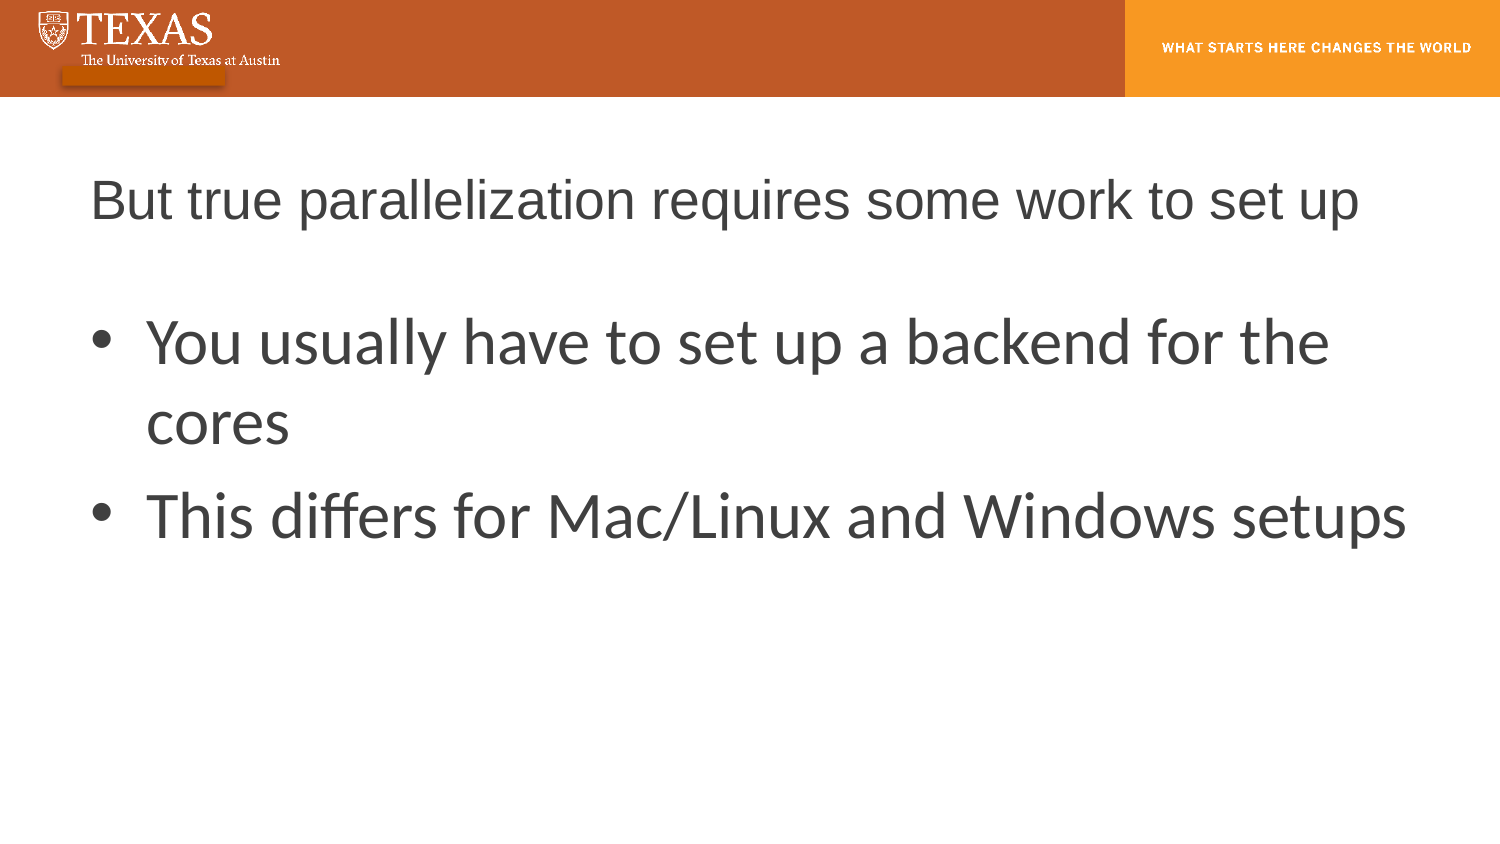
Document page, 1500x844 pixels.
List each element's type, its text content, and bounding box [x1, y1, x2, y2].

picture [0, 0, 1500, 97]
list You usually have to set up a backend for the cores This differs for Mac/Linux and Windows setups [75, 290, 1425, 769]
title But true parallelization requires some work to set up [75, 127, 1425, 269]
